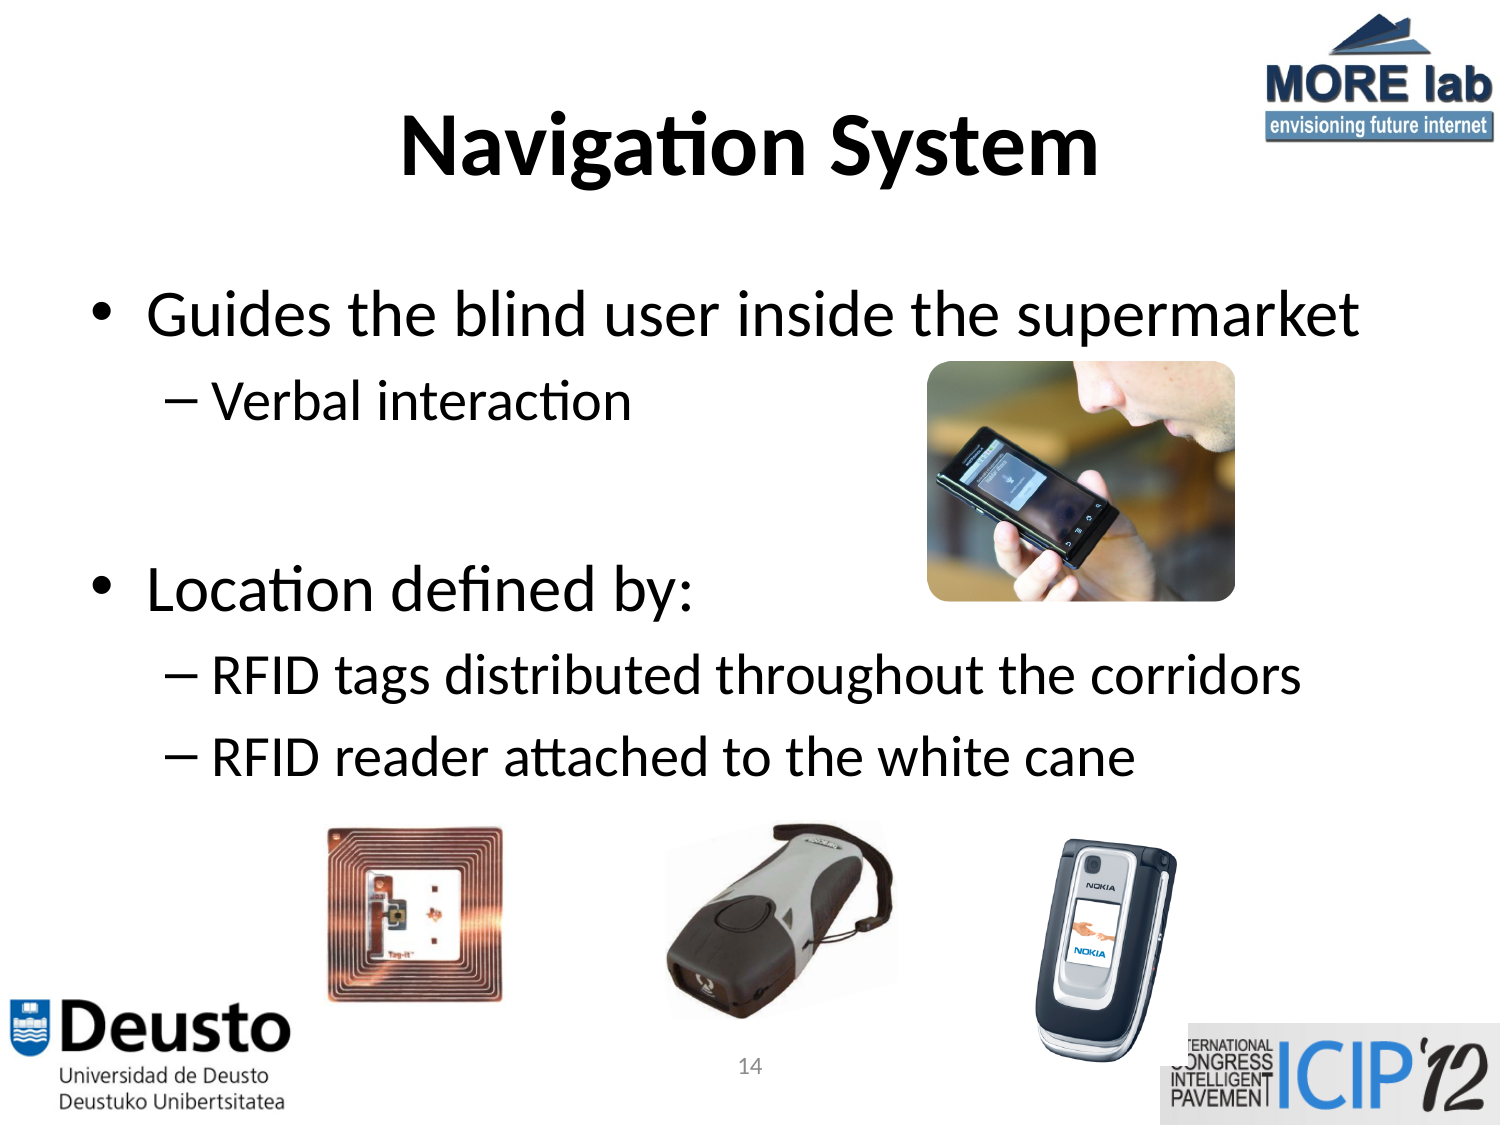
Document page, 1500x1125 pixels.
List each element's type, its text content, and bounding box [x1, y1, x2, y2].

picture [0, 987, 312, 1123]
picture [1257, 0, 1498, 151]
picture [926, 361, 1236, 602]
picture [1024, 833, 1500, 1125]
list Guides the blind user inside the supermarket Verbal interaction Location defined by: RFID tags distributed throughout the corridors RFID reader attached to the white cane [74, 262, 1426, 1006]
picture [322, 823, 507, 1008]
title Navigation System [160, 44, 1341, 233]
picture [665, 820, 899, 1020]
